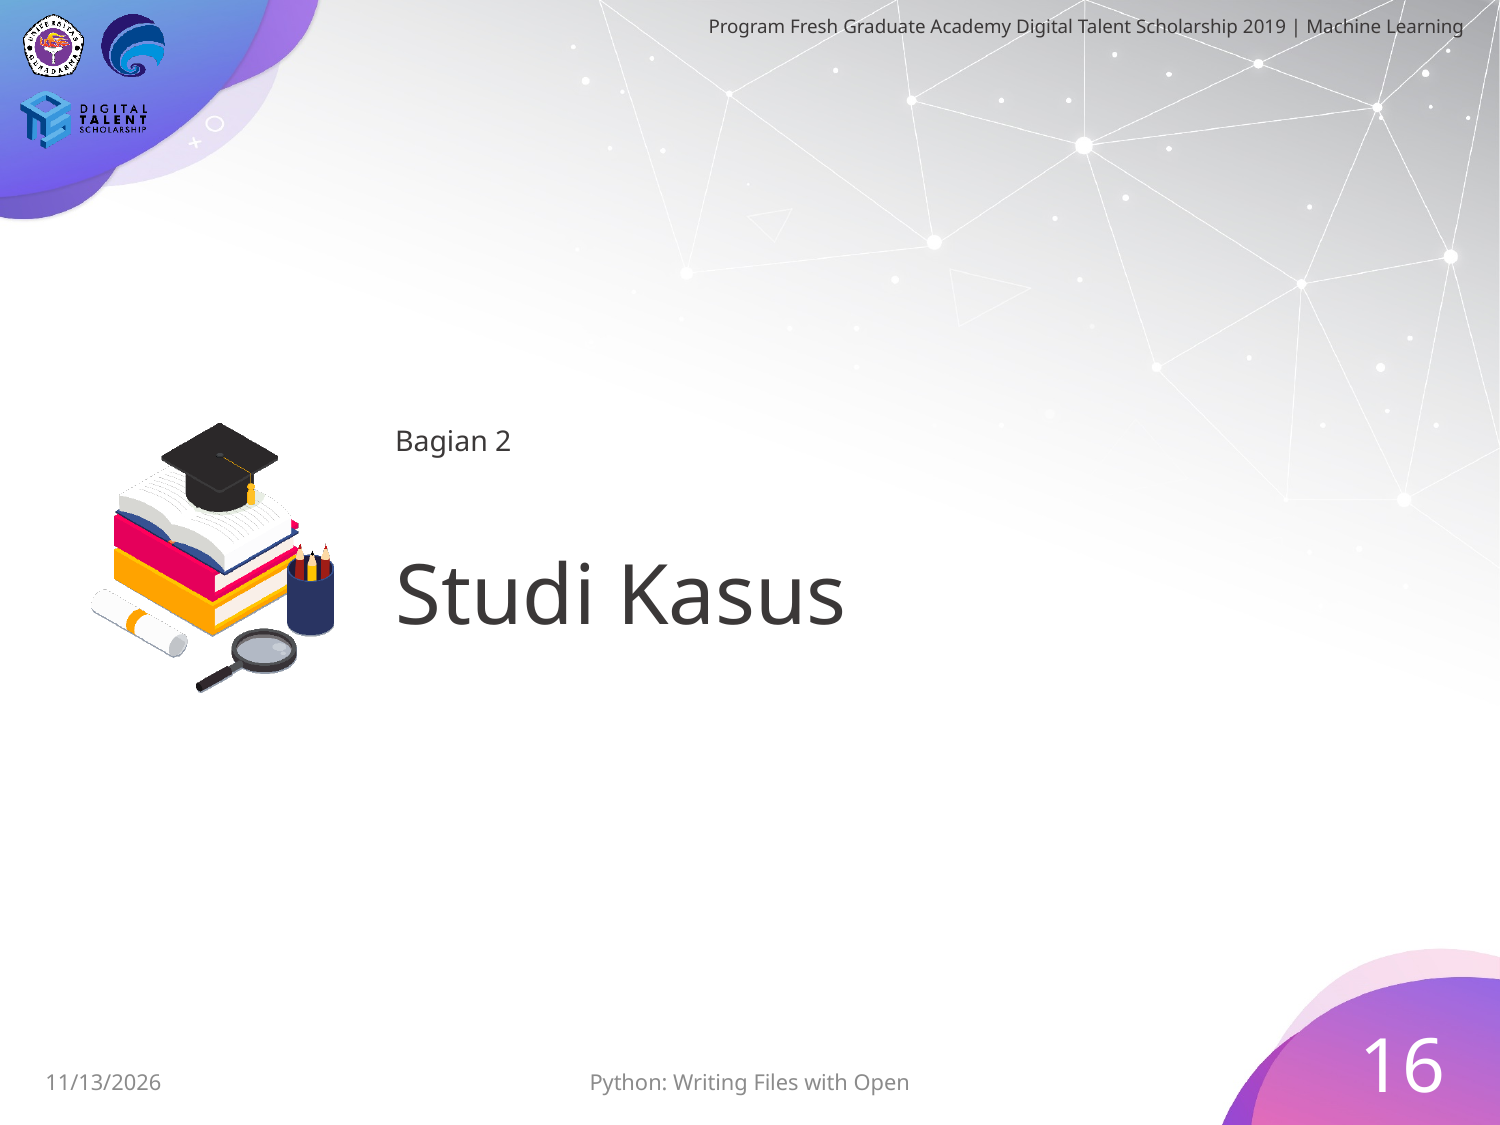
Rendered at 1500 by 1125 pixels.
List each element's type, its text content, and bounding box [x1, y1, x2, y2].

title Studi Kasus [380, 483, 1396, 700]
picture [0, 0, 1500, 1125]
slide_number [30, 1053, 272, 1114]
footer Python: Writing Files with Open [382, 1053, 1118, 1114]
list Bagian 2 [380, 415, 1396, 465]
slide_number 16 [1327, 1023, 1478, 1114]
